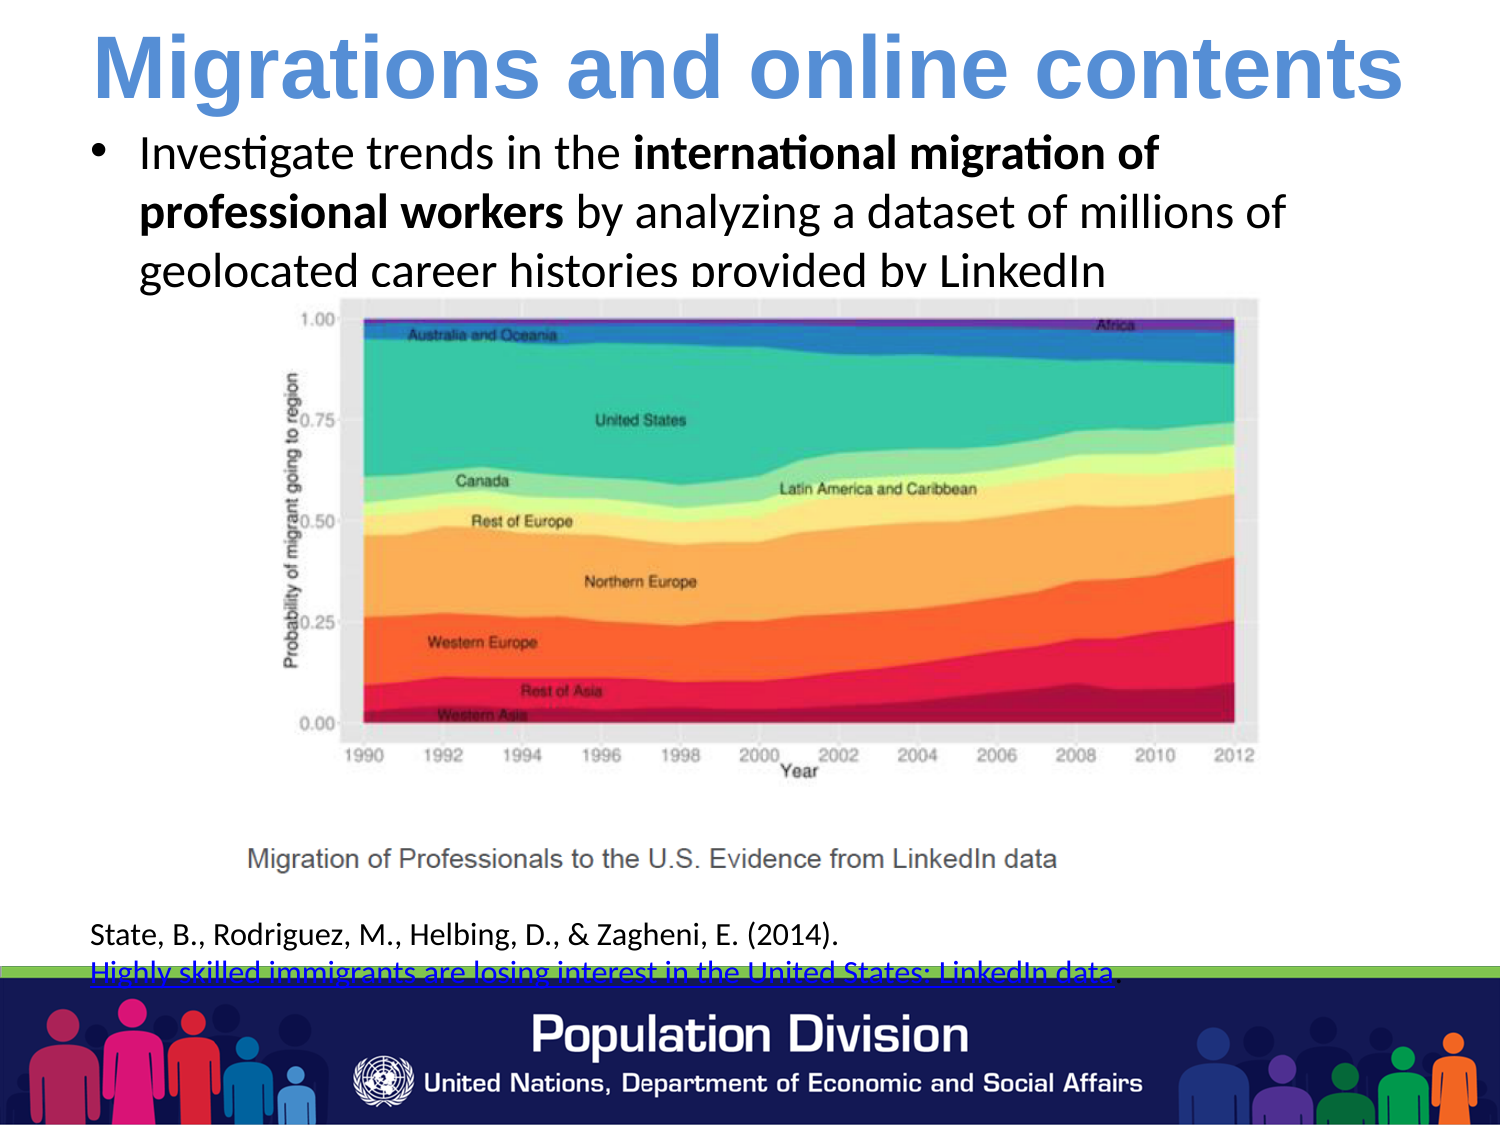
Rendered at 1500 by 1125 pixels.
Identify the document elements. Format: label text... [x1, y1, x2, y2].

picture [0, 966, 1500, 1125]
list Investigate trends in the international migration of professional workers by analyzing a dataset of millions of geolocated career histories provided by LinkedIn State, B., Rodriguez, M., Helbing, D., & Zagheni, E. (2014). Highly skilled immigrants are losing interest in the United States: LinkedIn data. [75, 112, 1425, 1000]
picture [237, 287, 1276, 878]
title Migrations and online contents [75, 0, 1425, 112]
